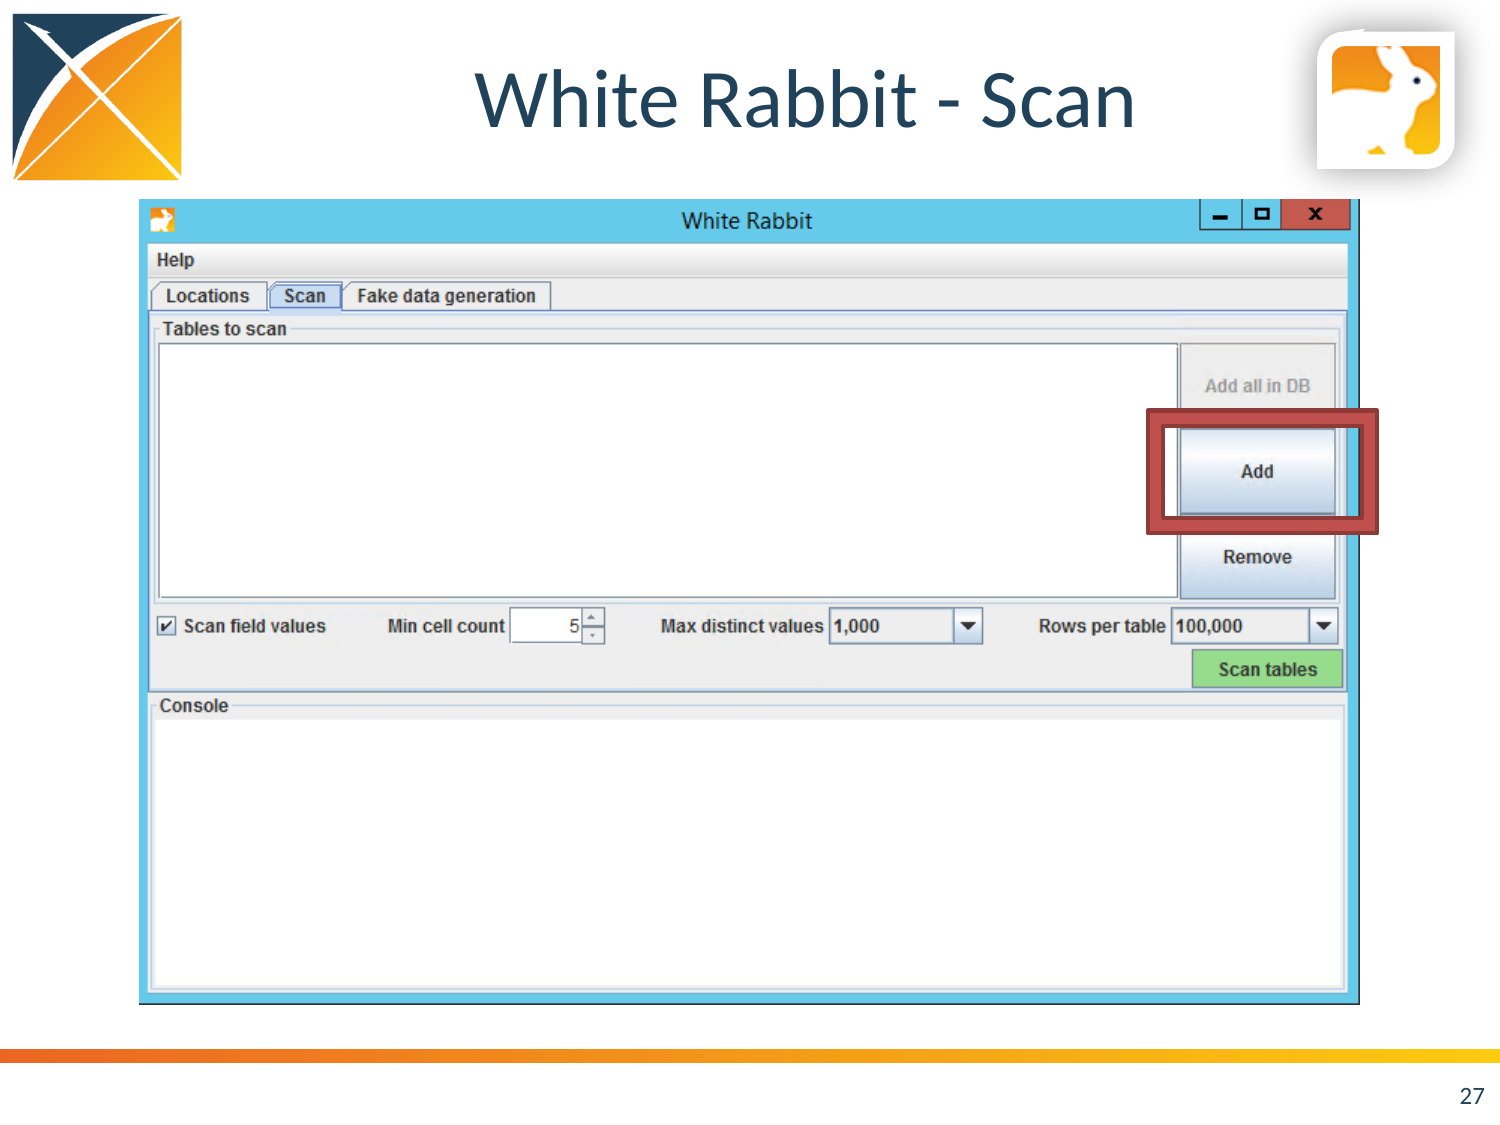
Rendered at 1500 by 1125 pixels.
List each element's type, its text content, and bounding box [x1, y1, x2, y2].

text_box [1365, 408, 1379, 535]
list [139, 199, 1361, 1006]
text_box ETL [1298, 24, 1338, 163]
picture [0, 0, 206, 200]
picture [1324, 38, 1448, 162]
slide_number 27 [1149, 1065, 1500, 1125]
title White Rabbit - Scan [187, 24, 1306, 163]
